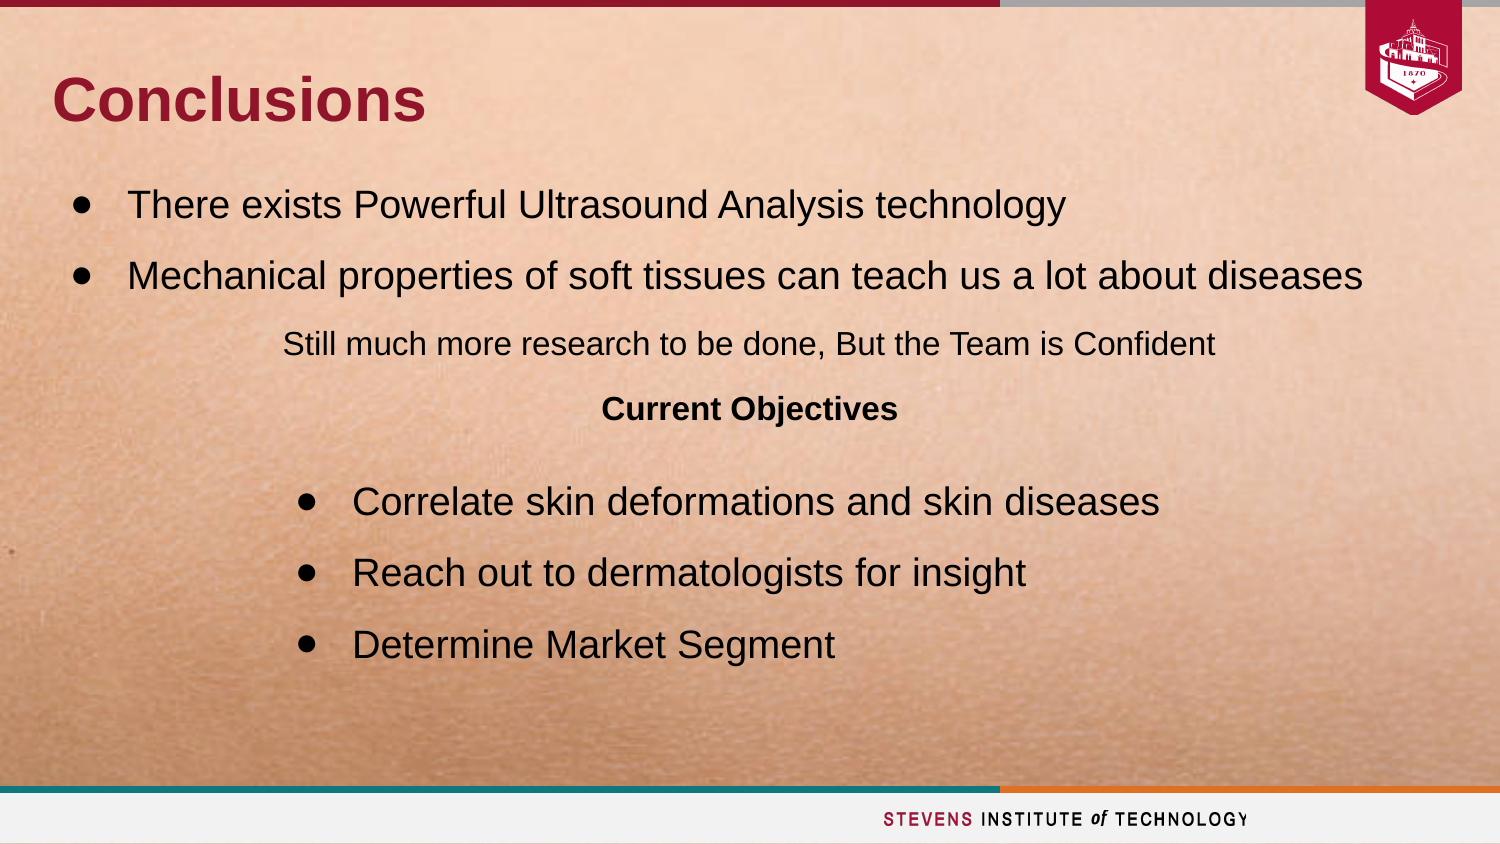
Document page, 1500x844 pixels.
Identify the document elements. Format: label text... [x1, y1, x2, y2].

picture [0, 0, 1500, 786]
list There exists Powerful Ultrasound Analysis technology Mechanical properties of soft tissues can teach us a lot about diseases Still much more research to be done, But the Team is Confident Current Objectives Correlate skin deformations and skin diseases Reach out to dermatologists for insight Determine Market Segment [37, 147, 1463, 761]
picture [884, 810, 1246, 826]
title Conclusions [37, 51, 1236, 118]
